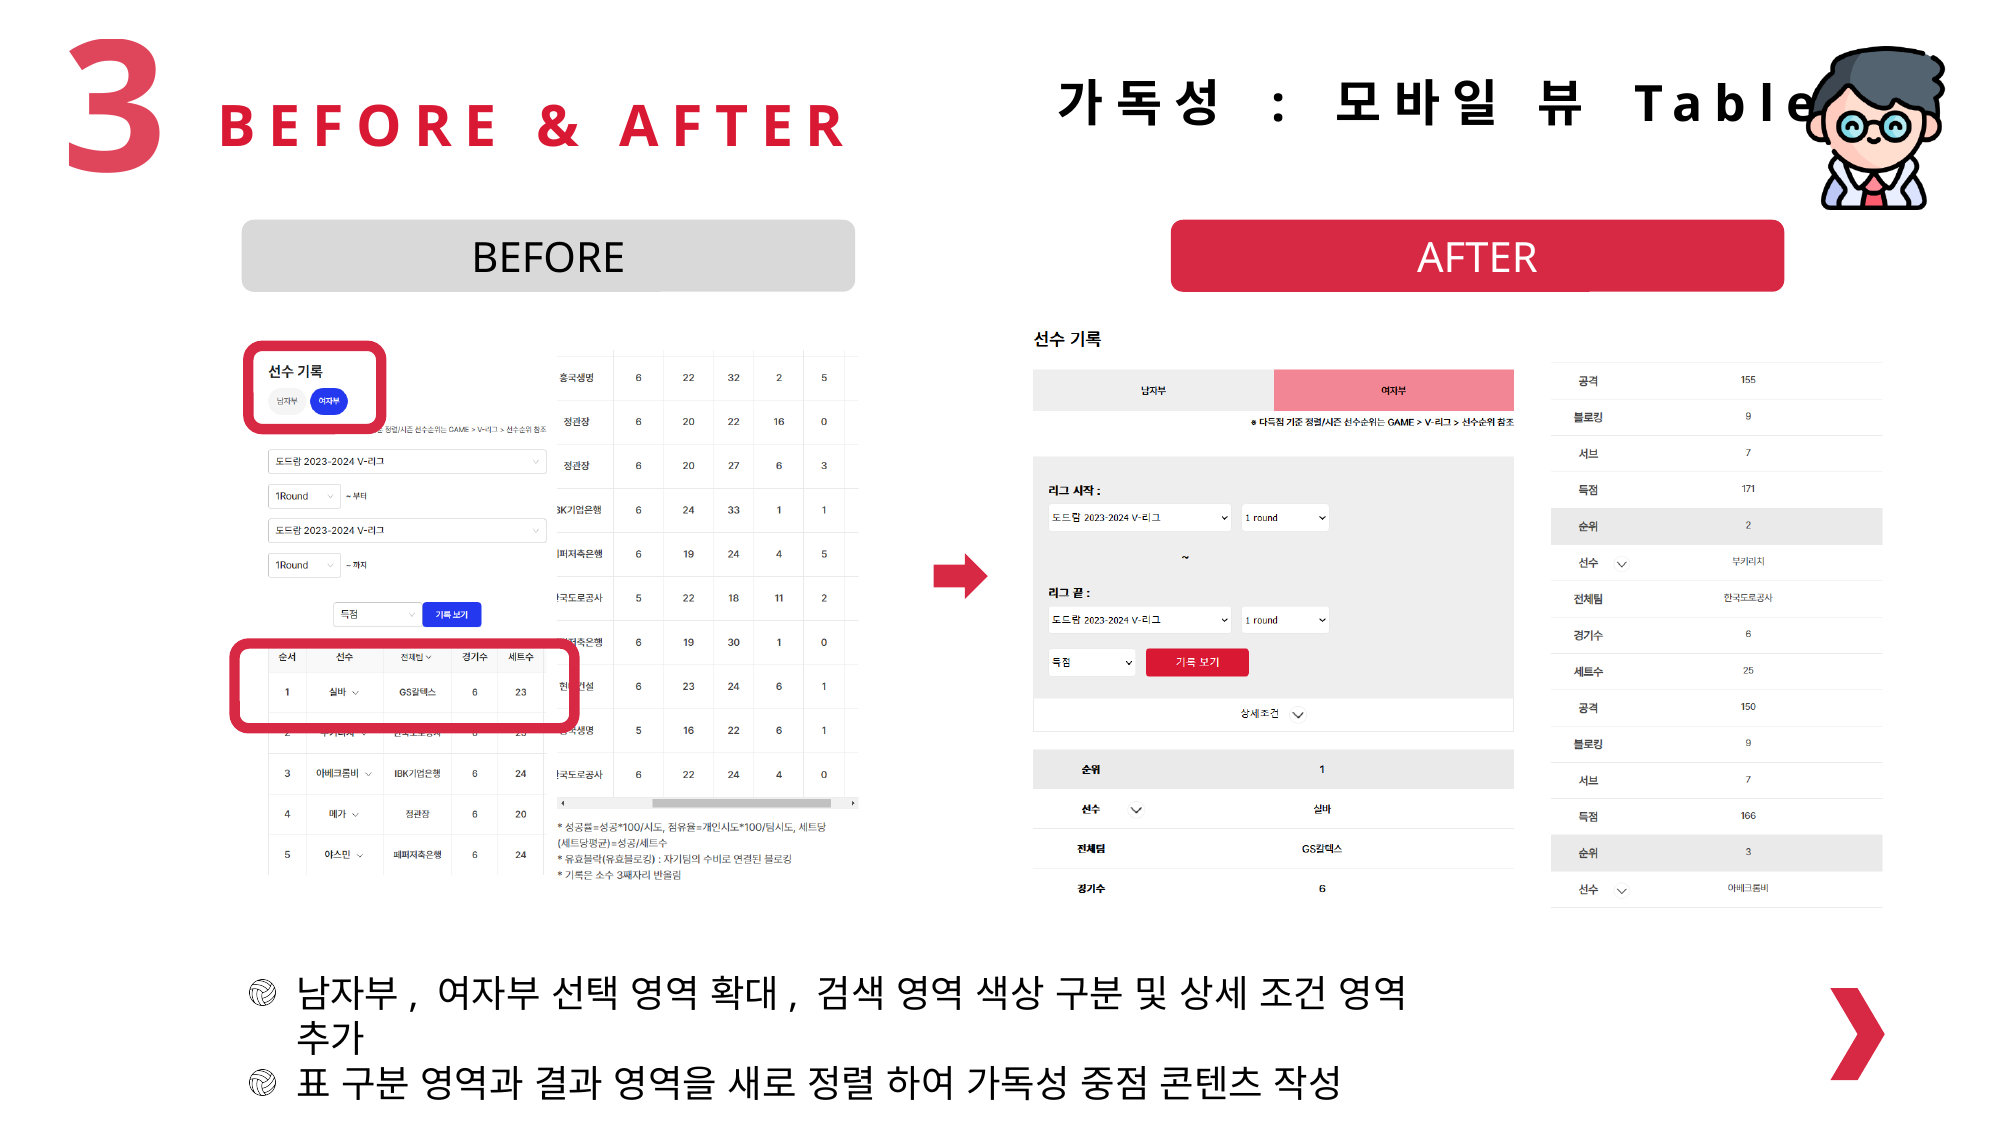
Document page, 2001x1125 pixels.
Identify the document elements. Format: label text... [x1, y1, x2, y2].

text_box 3 [47, 0, 242, 216]
text_box [932, 550, 990, 602]
text_box [1828, 987, 1886, 1082]
picture [249, 1069, 276, 1096]
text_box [1027, 317, 1885, 911]
picture [1793, 46, 1957, 210]
picture [249, 979, 276, 1006]
text_box 가독성 : 모바일 뷰 Table [1037, 46, 1793, 163]
text_box 남자부, 여자부 선택 영역 확대, 검색 영역 색상 구분 및 상세 조건 영역 추가 표 구분 영역과 결과 영역을 새로 정렬 하여 가독성 중점 콘텐츠 작성 [234, 962, 1492, 1113]
text_box AFTER [1169, 218, 1786, 293]
text_box BEFORE & AFTER [242, 67, 873, 190]
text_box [234, 345, 863, 894]
text_box BEFORE [240, 218, 857, 293]
